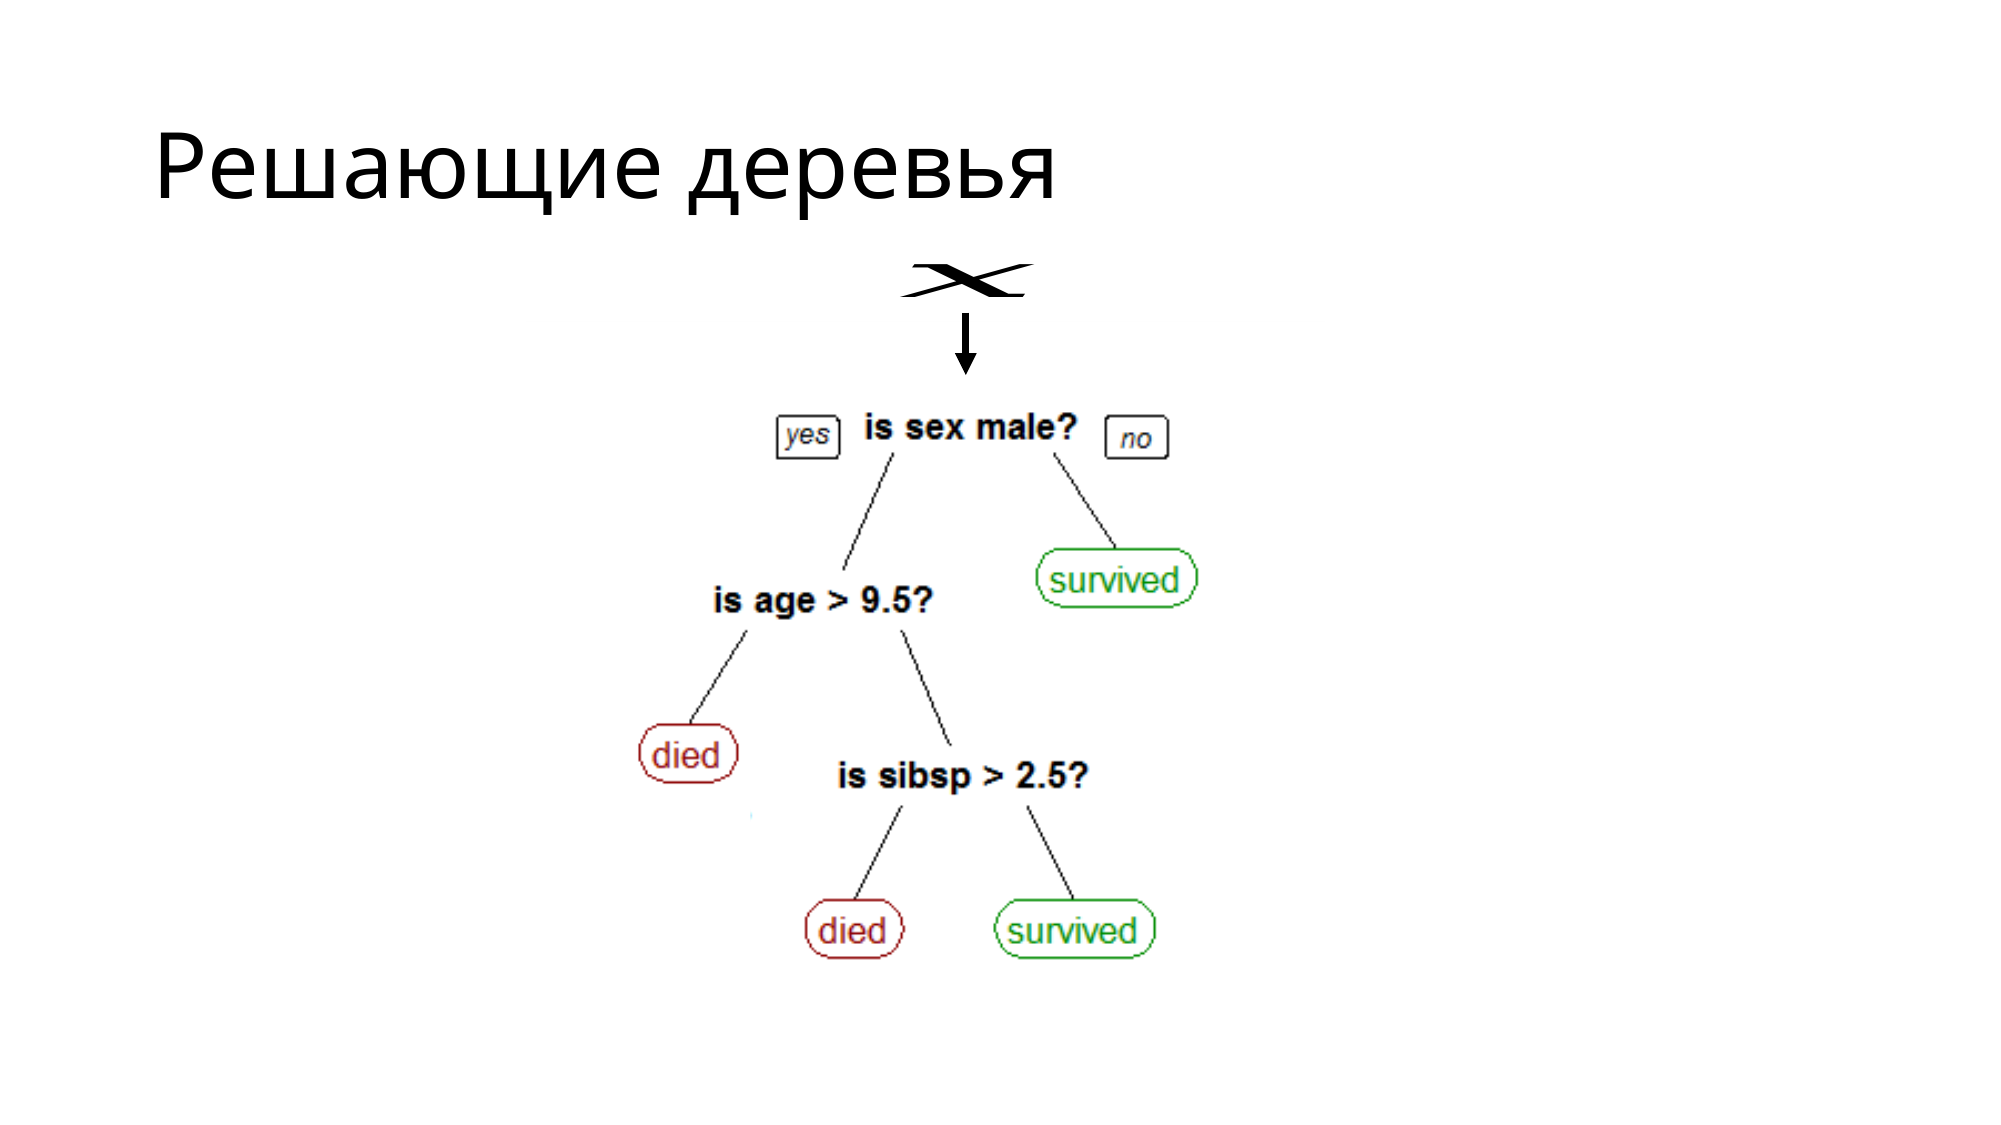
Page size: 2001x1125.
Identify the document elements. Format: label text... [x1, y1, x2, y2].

title Решающие деревья [137, 59, 1863, 278]
picture [526, 320, 1325, 1075]
